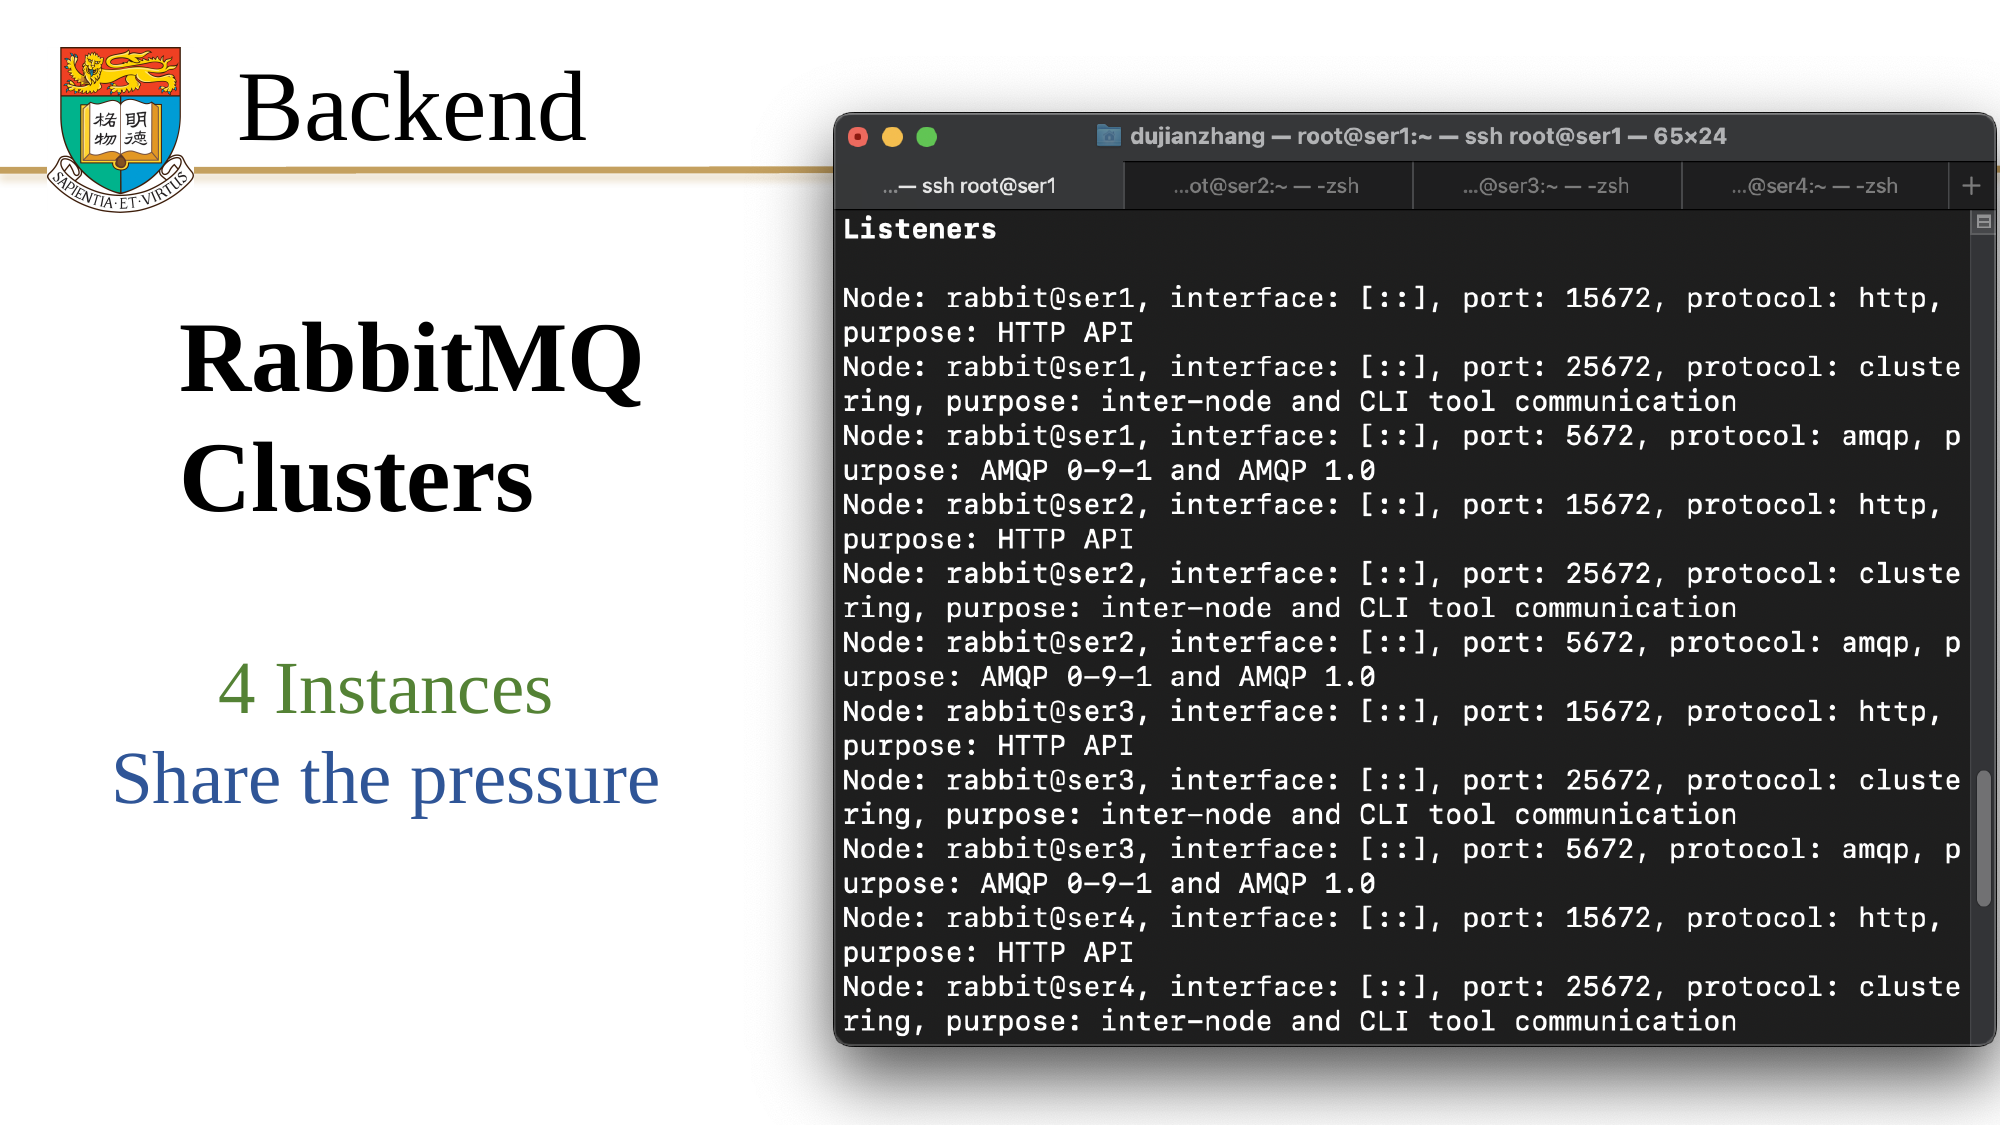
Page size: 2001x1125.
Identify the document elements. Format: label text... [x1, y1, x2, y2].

text_box 4 Instances Share the pressure [17, 576, 736, 882]
picture [736, 47, 2000, 1125]
picture [47, 47, 194, 213]
text_box RabbitMQ Clusters [164, 283, 661, 539]
text_box Backend [222, 33, 603, 168]
